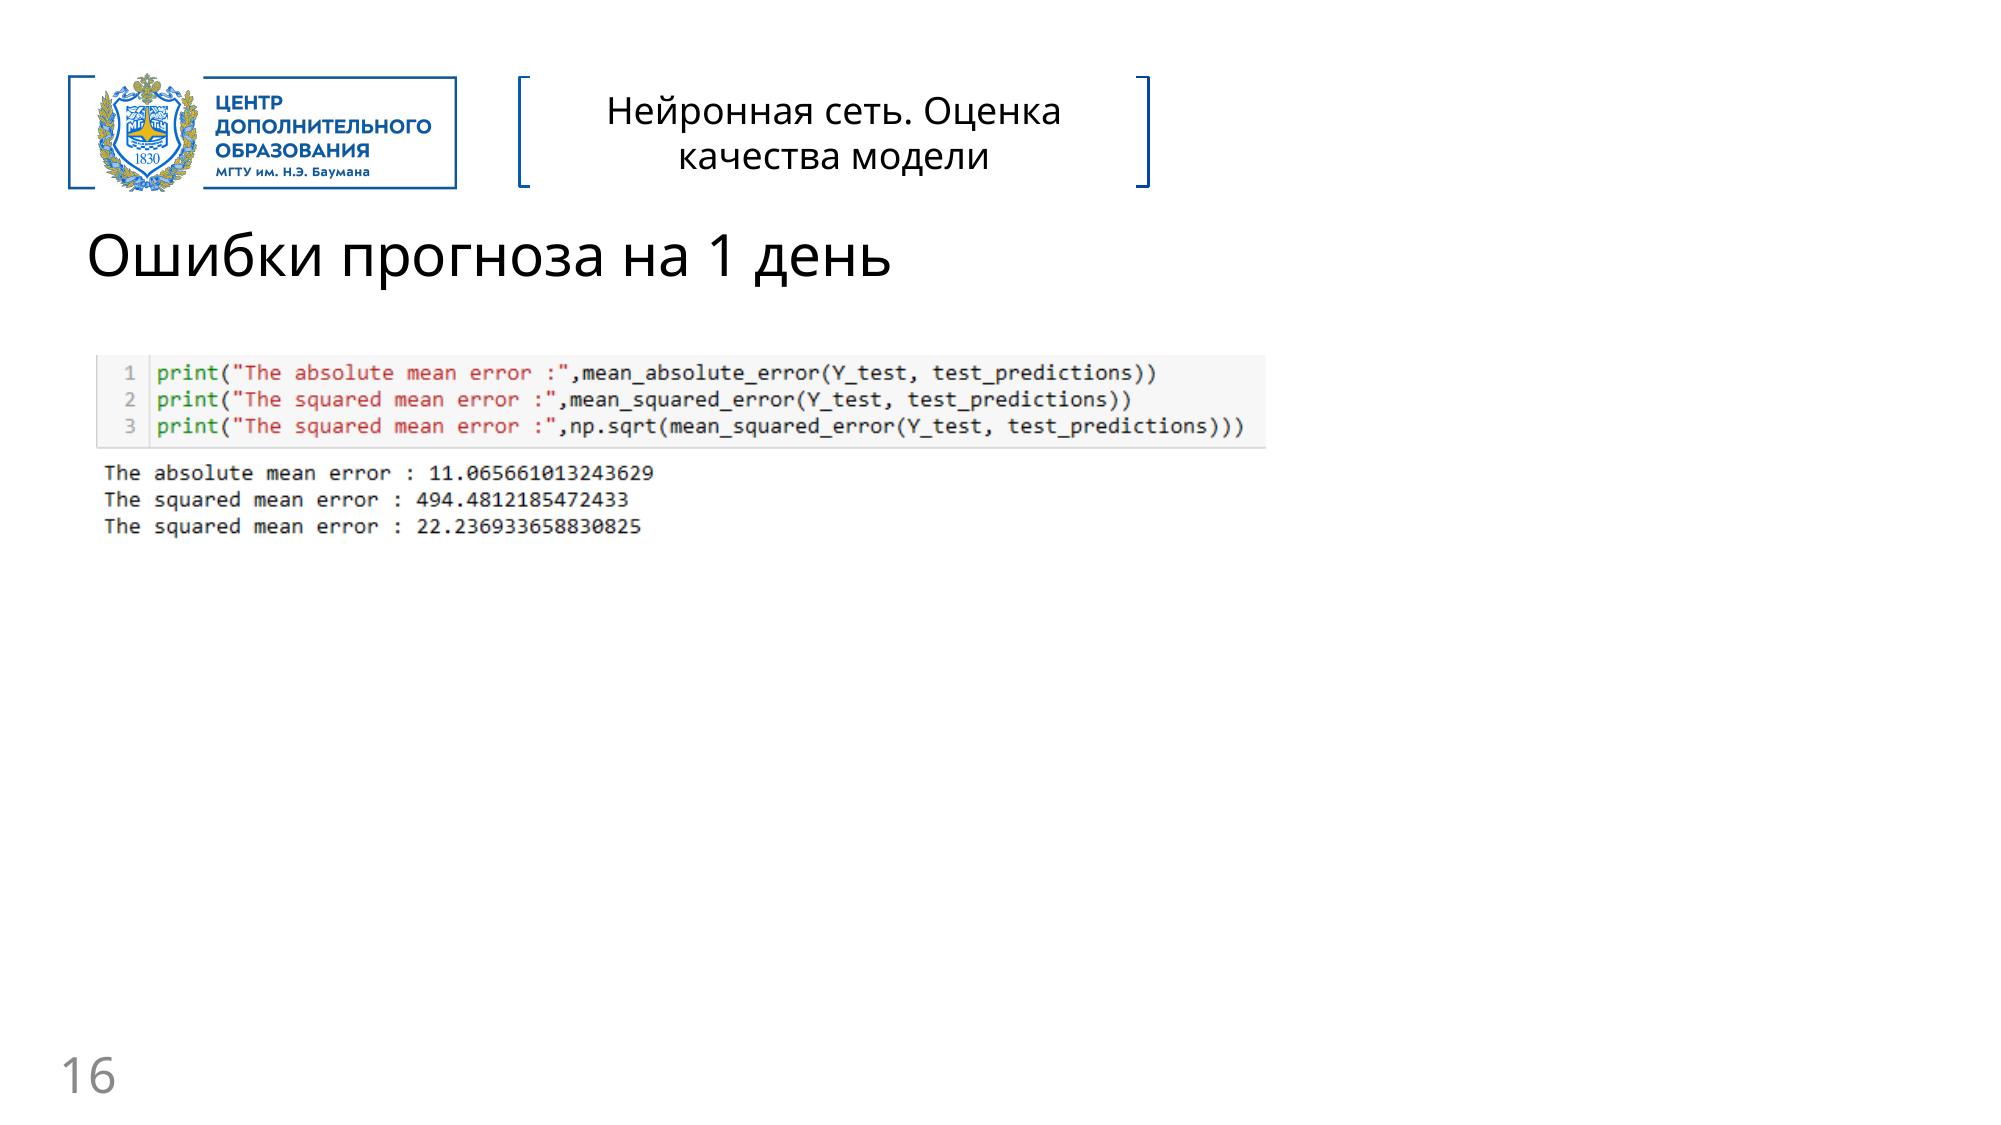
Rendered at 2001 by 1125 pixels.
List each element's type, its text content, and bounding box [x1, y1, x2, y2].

picture [96, 354, 1266, 558]
picture [68, 73, 457, 192]
slide_number 16 [44, 1055, 149, 1101]
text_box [519, 76, 1150, 187]
list Ошибки прогноза на 1 день [33, 218, 1871, 315]
